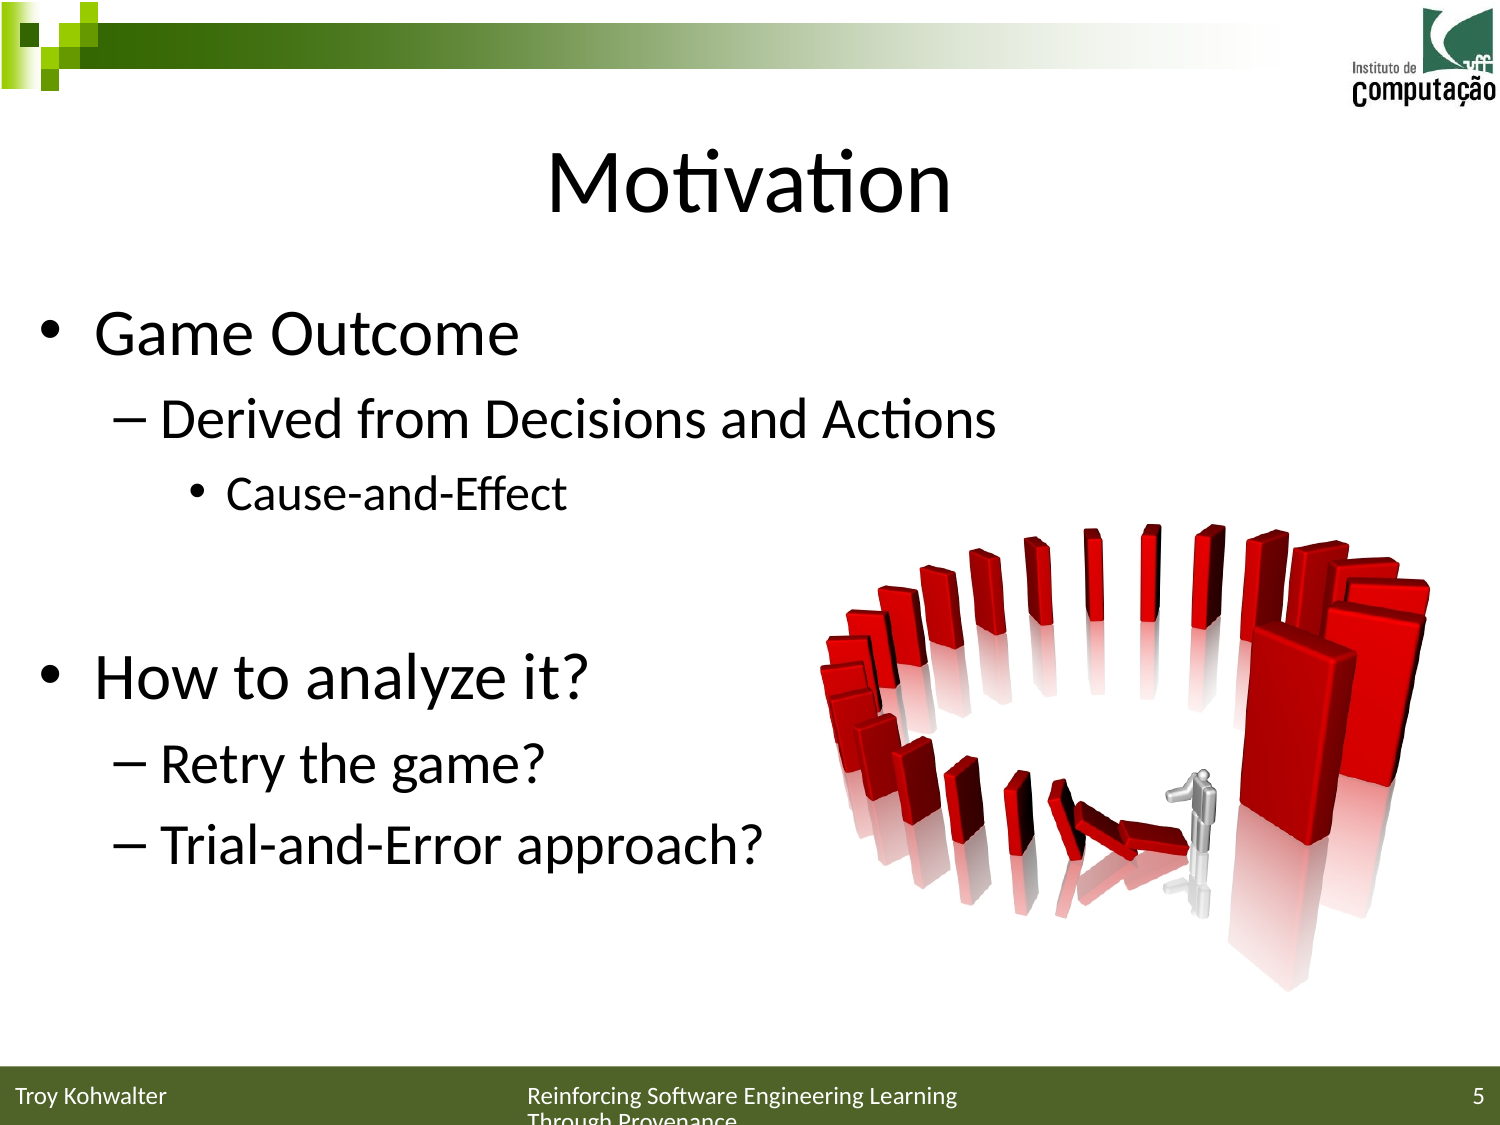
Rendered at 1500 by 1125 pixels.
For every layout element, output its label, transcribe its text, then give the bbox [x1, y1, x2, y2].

picture [799, 499, 1463, 998]
footer Reinforcing Software Engineering Learning Through Provenance [512, 1065, 988, 1125]
list Game Outcome Derived from Decisions and Actions Cause-and-Effect How to analyze it? Retry the game? Trial-and-Error approach? [23, 281, 1477, 1055]
slide_number 5 [1149, 1065, 1500, 1125]
title Motivation [75, 82, 1425, 270]
slide_number Troy Kohwalter [0, 1065, 350, 1125]
